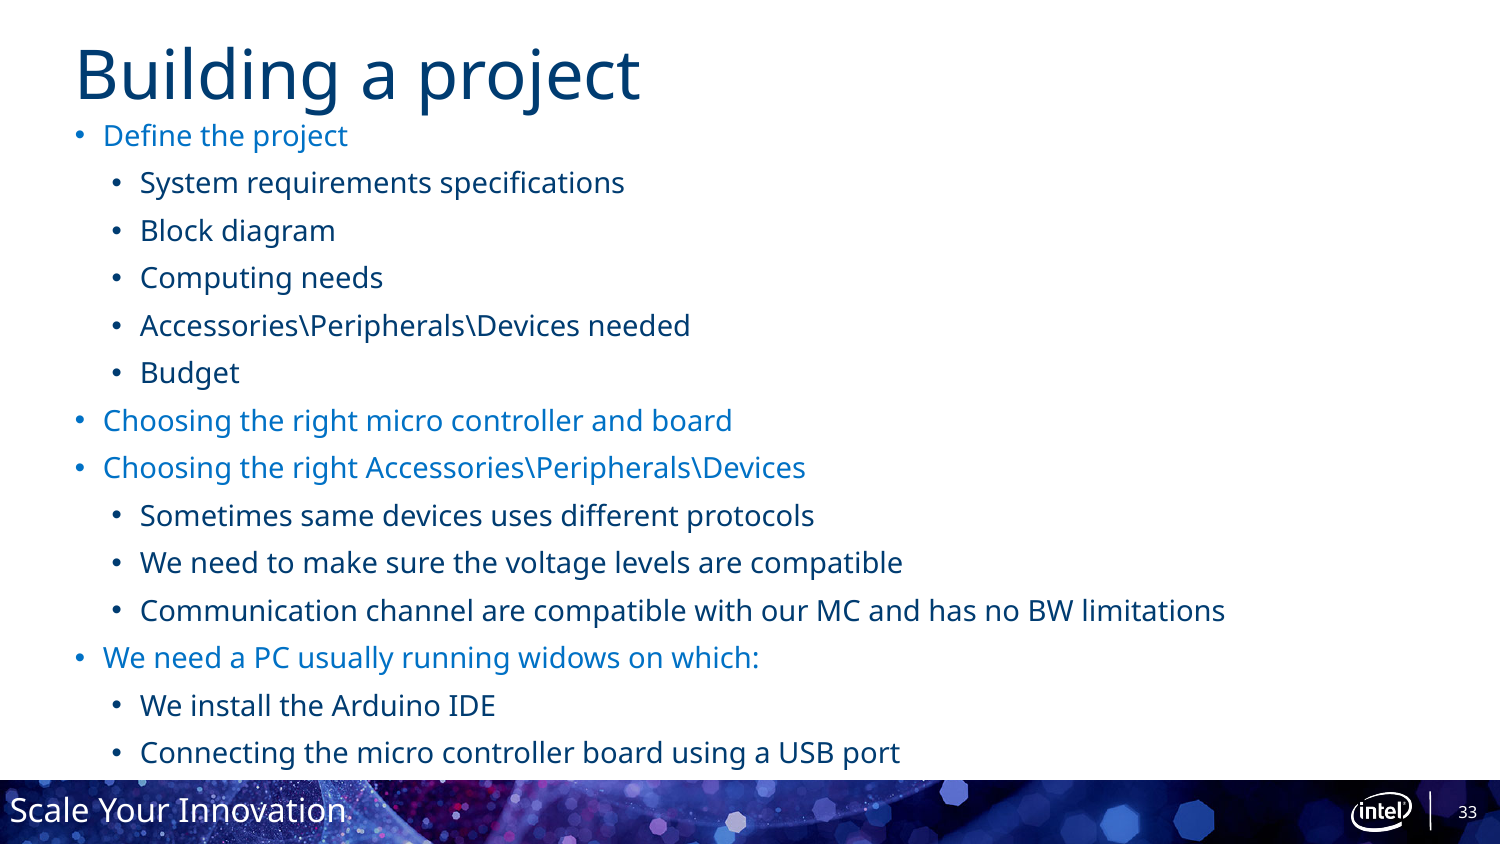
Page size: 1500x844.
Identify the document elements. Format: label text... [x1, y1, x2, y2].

title Building a project [74, 50, 1425, 106]
picture [0, 780, 1500, 844]
slide_number 33 [1127, 791, 1478, 837]
list Define the project System requirements specifications Block diagram Computing needs Accessories\Peripherals\Devices needed Budget Choosing the right micro controller and board Choosing the right Accessories\Peripherals\Devices Sometimes same devices uses different protocols We need to make sure the voltage levels are compatible Communication channel are compatible with our MC and has no BW limitations We need a PC usually running widows on which: We install the Arduino IDE Connecting the micro controller board using a USB port [74, 117, 1425, 775]
